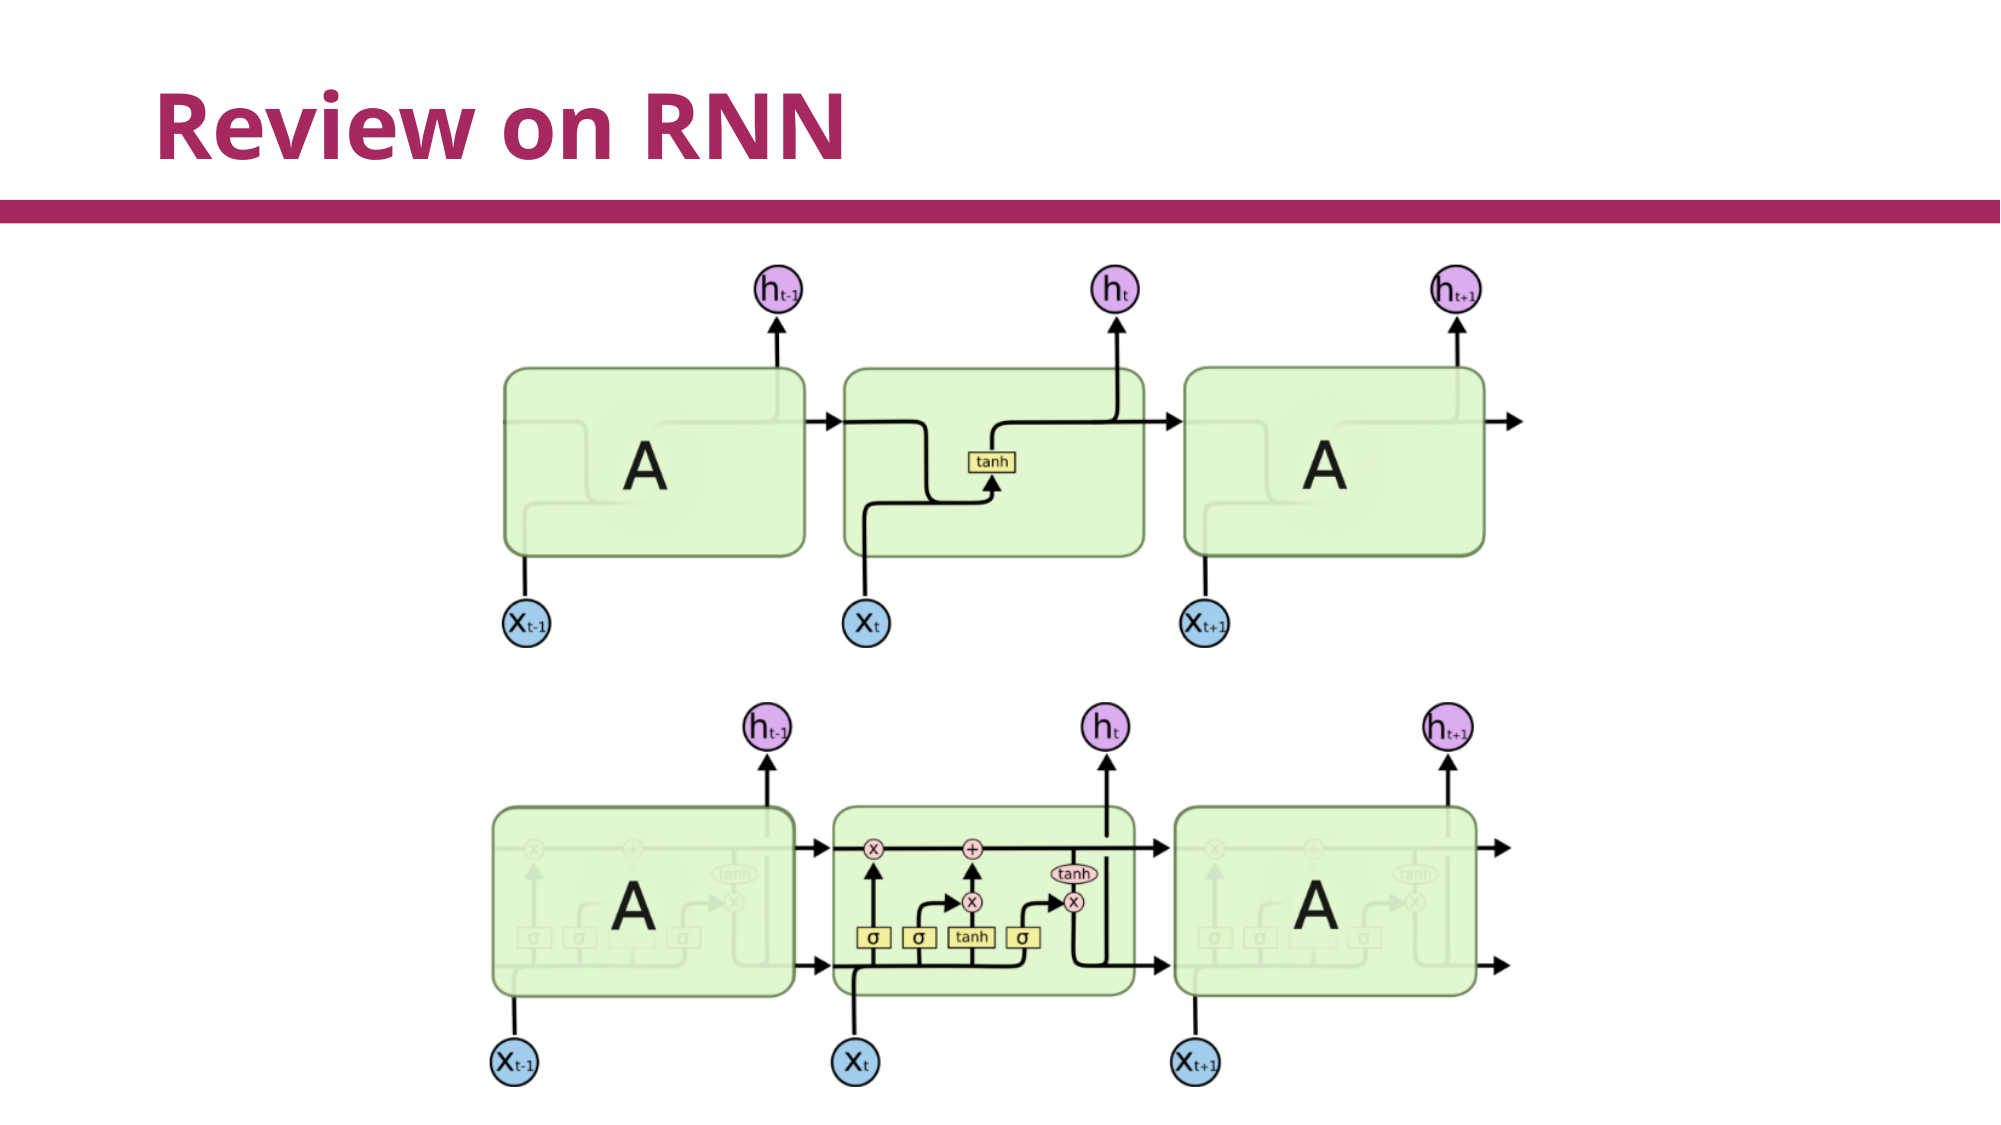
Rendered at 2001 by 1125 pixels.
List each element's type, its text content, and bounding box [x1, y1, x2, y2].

picture [462, 678, 1537, 1104]
title Review on RNN [137, 59, 1863, 199]
text_box [0, 199, 2000, 224]
picture [462, 249, 1537, 665]
